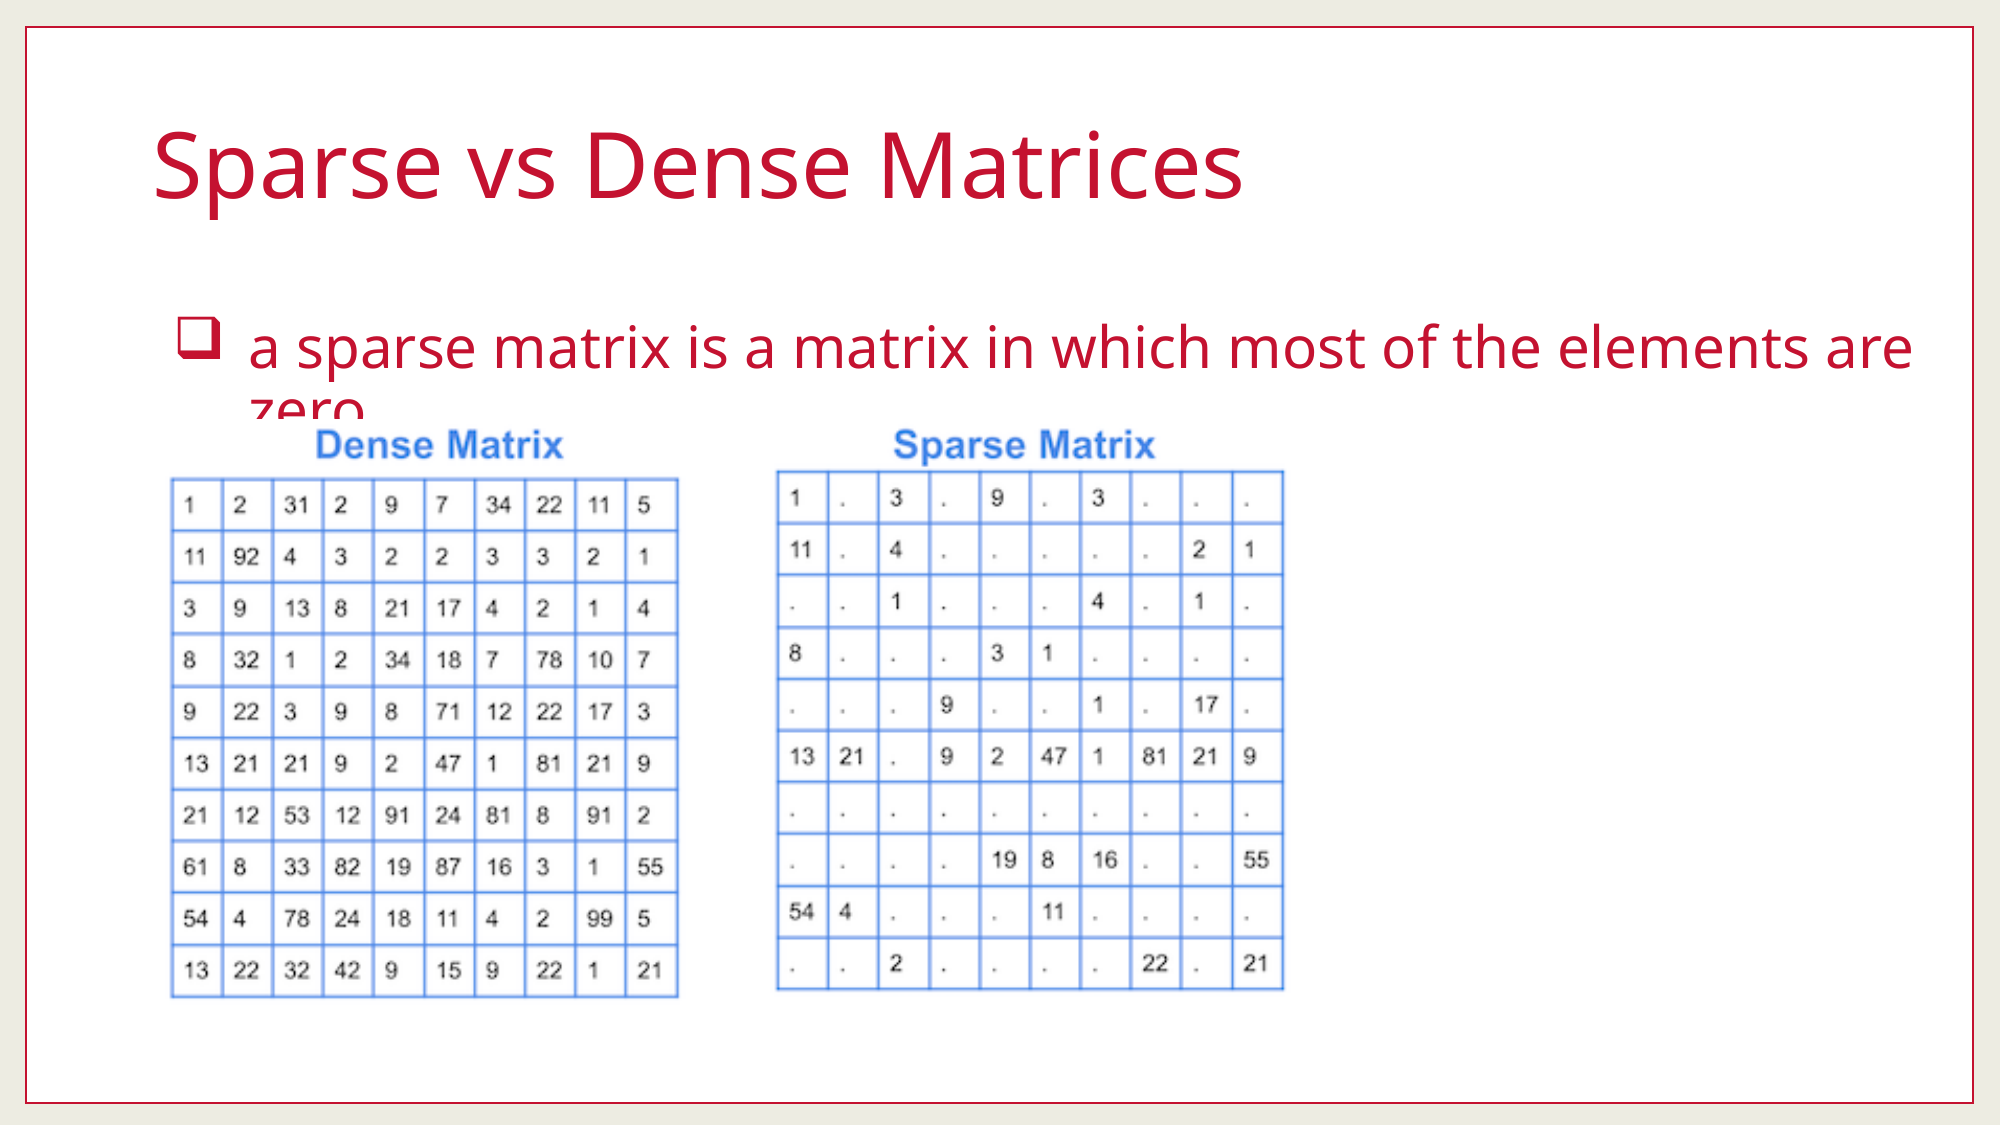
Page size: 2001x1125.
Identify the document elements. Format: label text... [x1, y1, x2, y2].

title Sparse vs Dense Matrices [137, 59, 1863, 278]
picture [137, 419, 1343, 1098]
list a sparse matrix is a matrix in which most of the elements are zero [158, 310, 1976, 1025]
